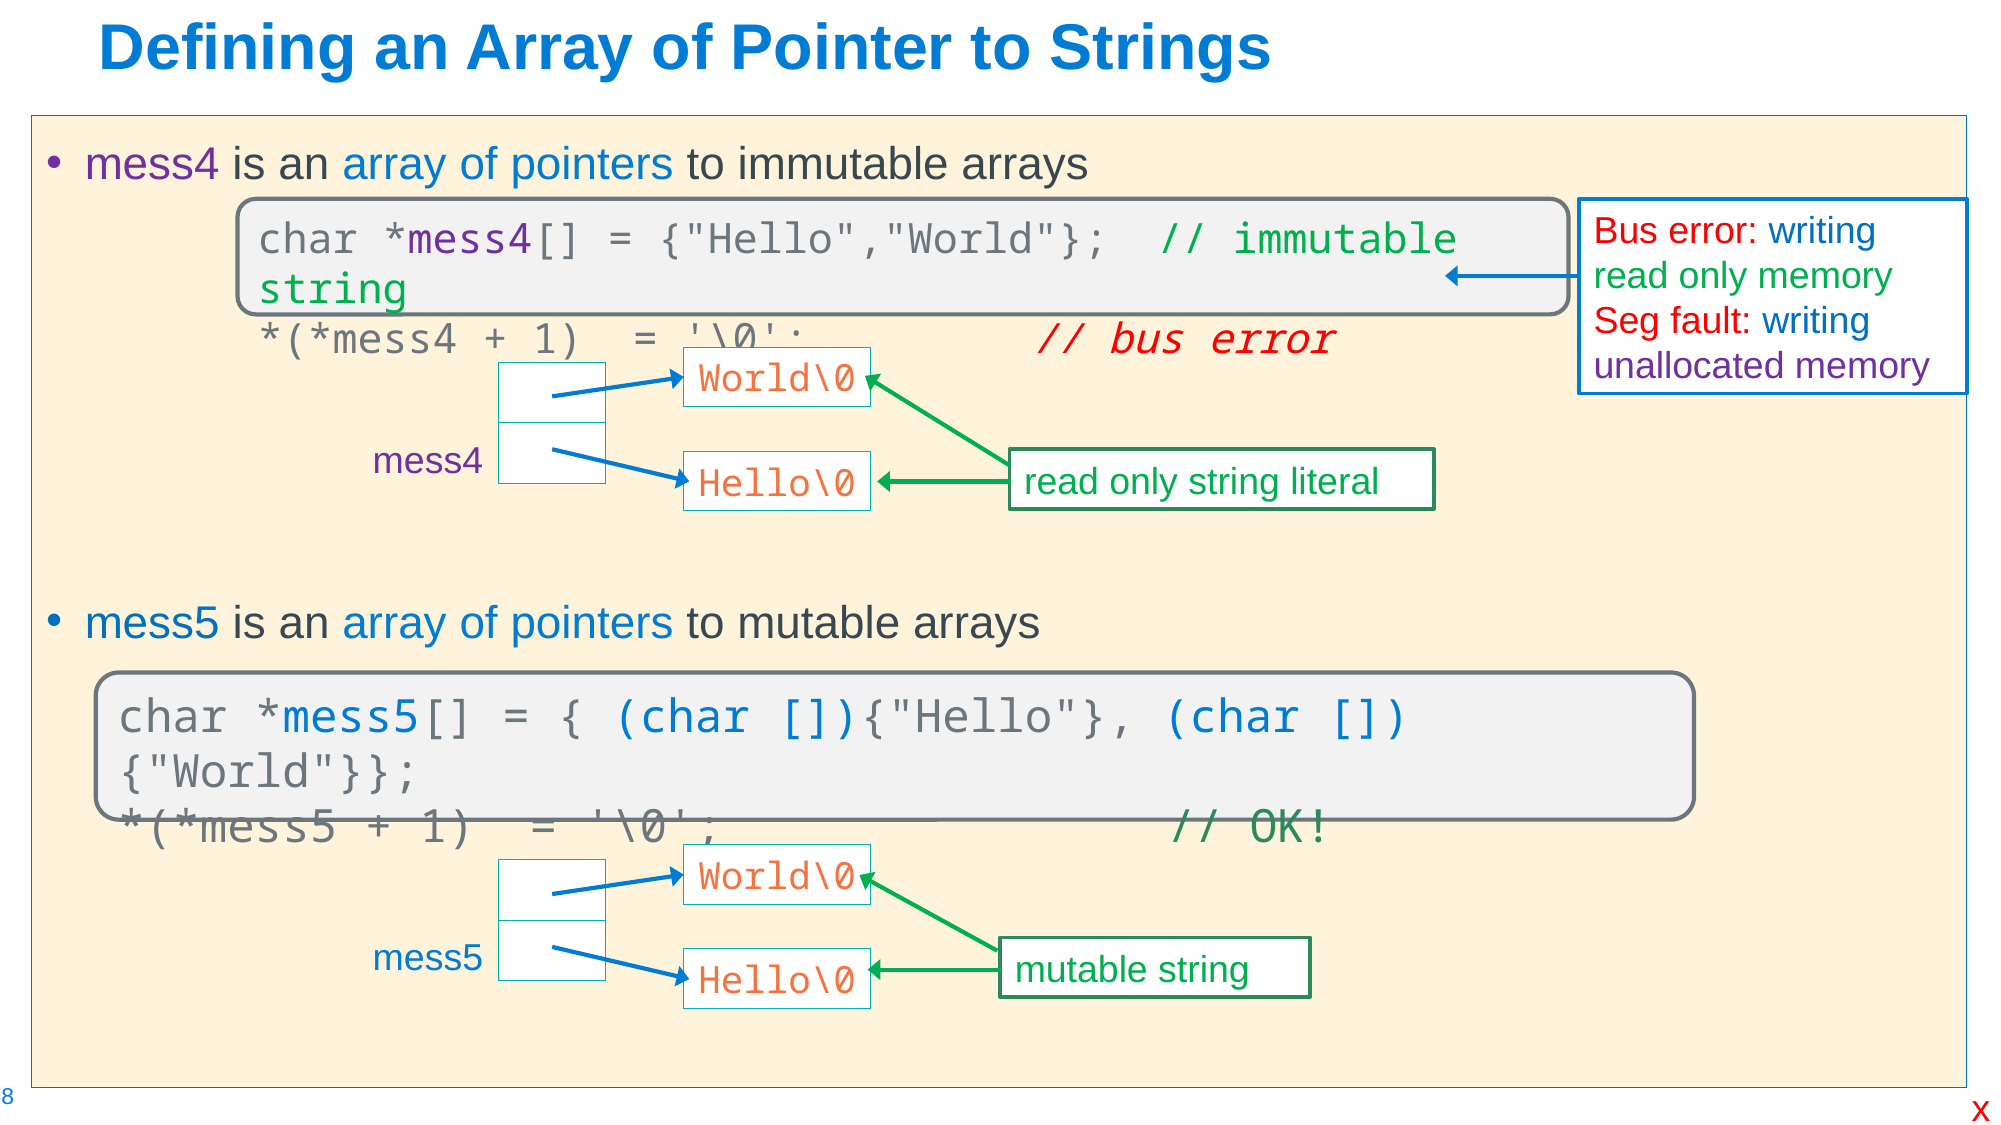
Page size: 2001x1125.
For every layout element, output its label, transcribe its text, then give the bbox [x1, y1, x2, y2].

text_box x [1956, 1076, 2000, 1125]
text_box char *mess4[] = {"Hello","World"}; // immutable string *(*mess4 + 1) = '\0'; // bus error [237, 198, 1445, 315]
text_box char *mess5[] = { (char []){"Hello"}, (char []){"World"}}; *(*mess5 + 1) = '\0'; // OK! [95, 672, 1695, 820]
title Defining an Array of Pointer to Strings [83, 9, 1809, 92]
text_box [356, 347, 1434, 512]
list mess4 is an array of pointers to immutable arrays mess5 is an array of pointers to mutable arrays [31, 115, 1967, 1088]
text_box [1445, 198, 1967, 396]
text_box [356, 844, 1311, 1010]
